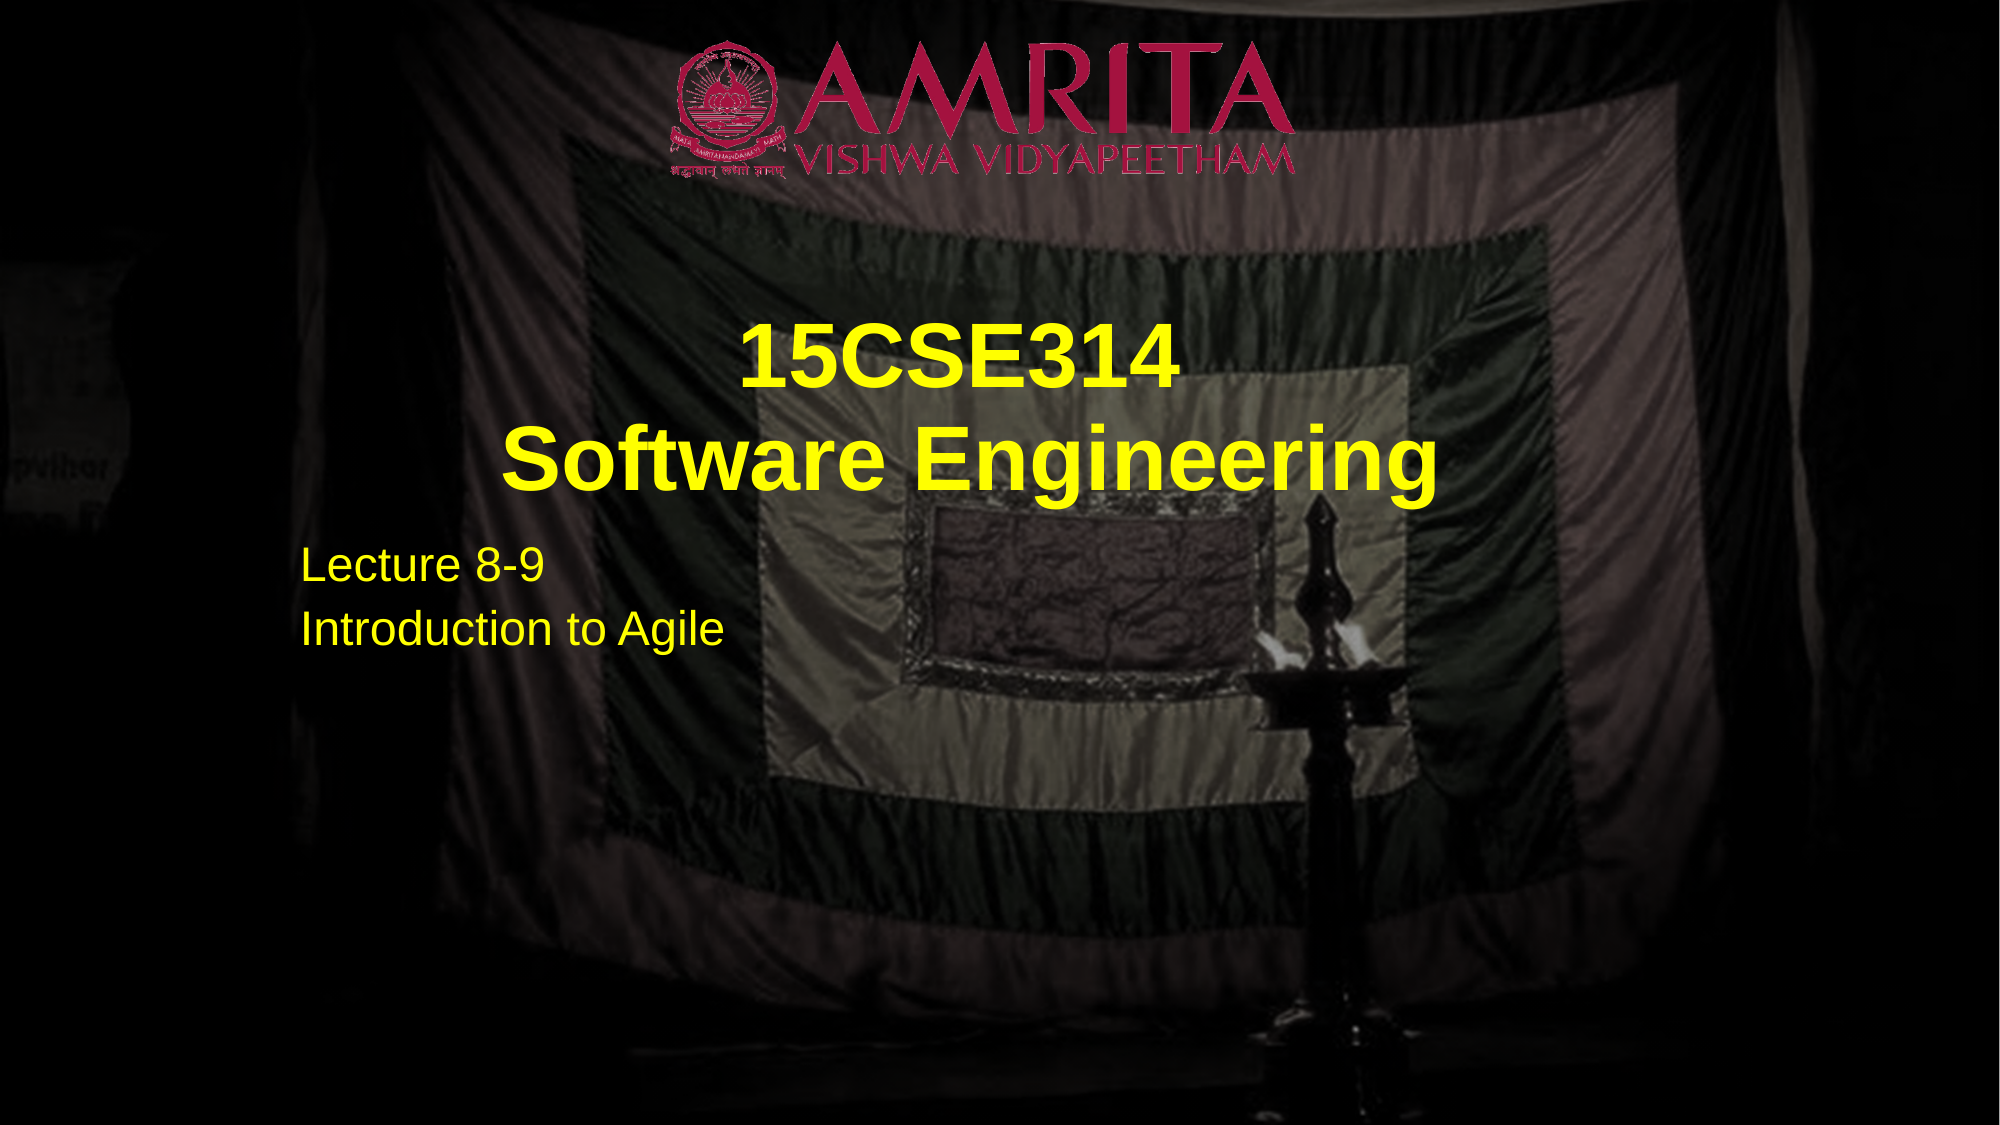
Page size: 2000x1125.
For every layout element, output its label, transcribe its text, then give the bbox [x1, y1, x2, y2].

title 15CSE314 Software Engineering [206, 304, 1738, 548]
picture [0, 0, 2000, 1125]
subtitle Lecture 8-9 Introduction to Agile [299, 537, 1199, 657]
